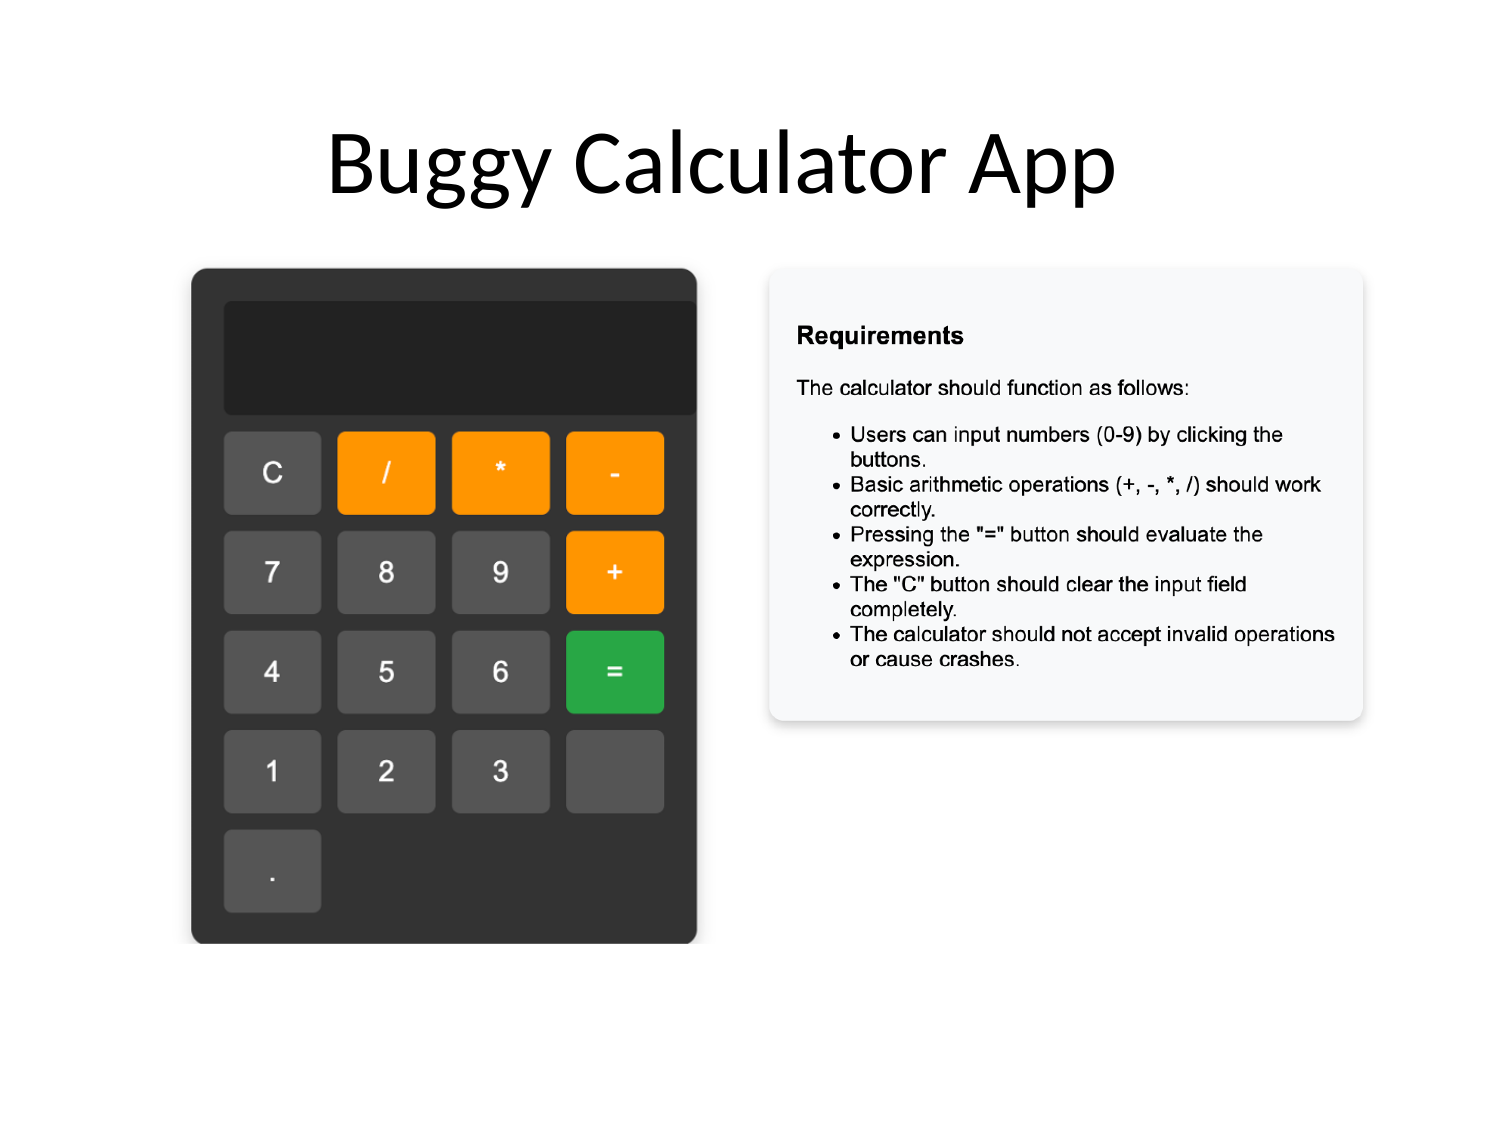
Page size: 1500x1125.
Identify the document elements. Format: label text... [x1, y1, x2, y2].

picture [161, 250, 731, 972]
picture [749, 250, 1398, 755]
text_box Buggy Calculator App [47, 63, 1398, 251]
